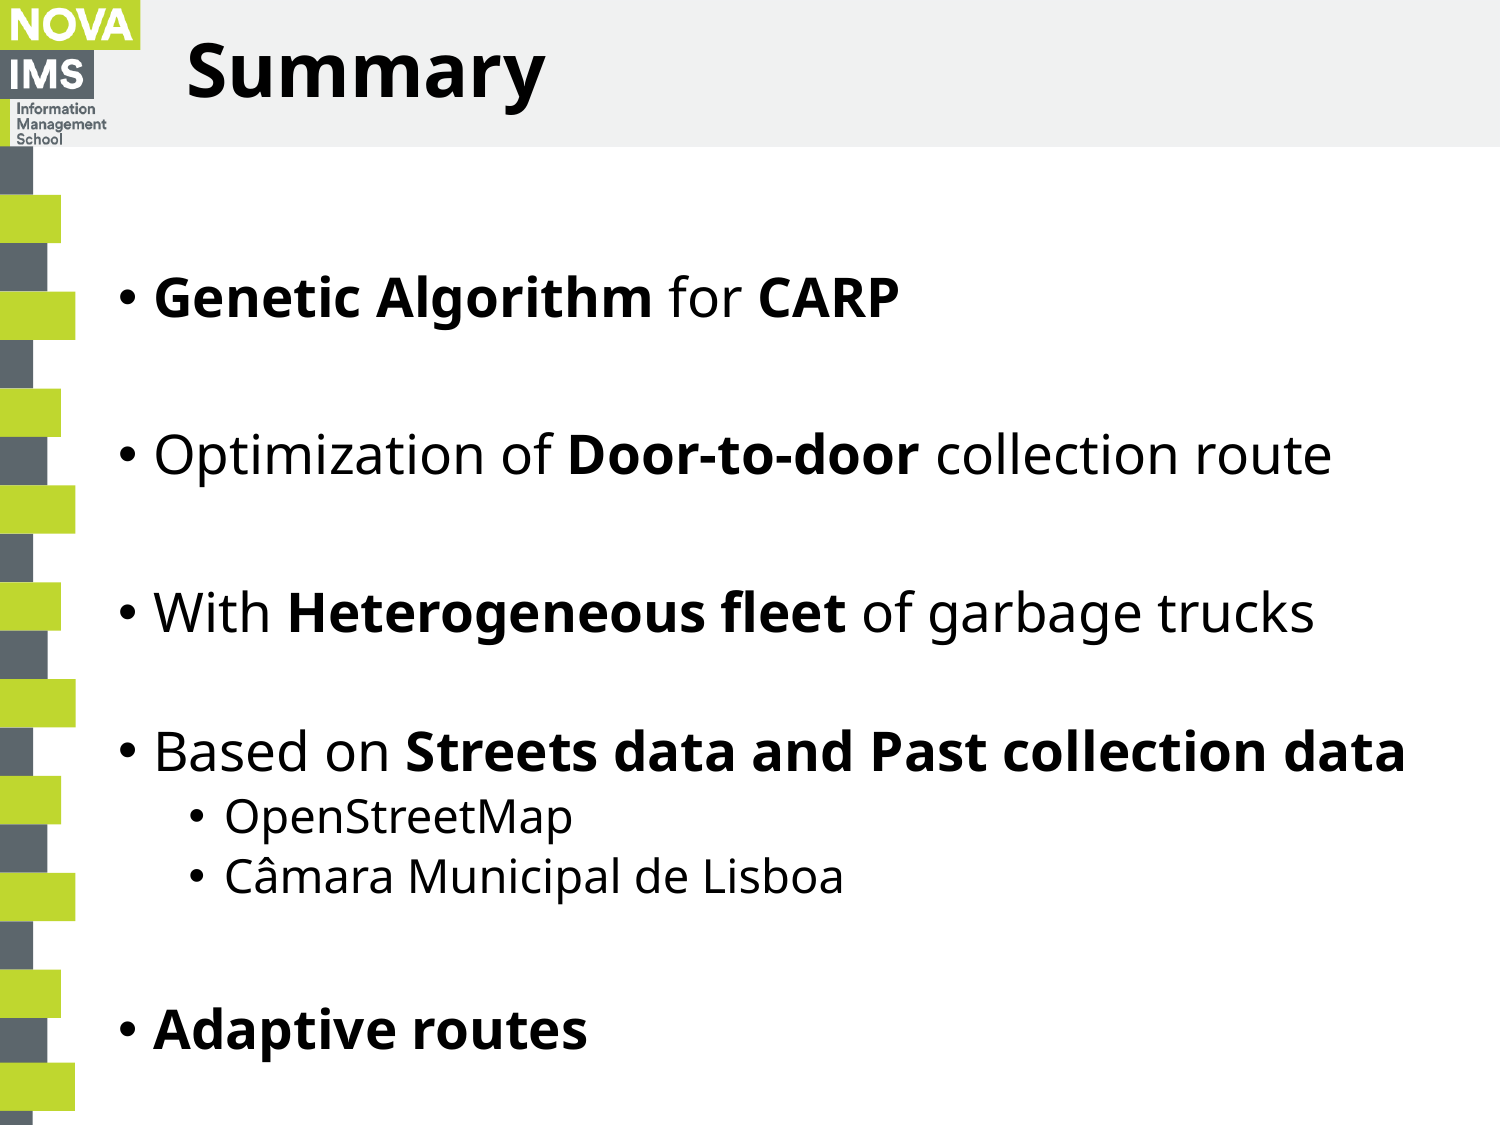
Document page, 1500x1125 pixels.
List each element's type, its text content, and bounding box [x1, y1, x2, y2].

list Genetic Algorithm for CARP Optimization of Door-to-door collection route With Heterogeneous fleet of garbage trucks Based on Streets data and Past collection data OpenStreetMap Câmara Municipal de Lisboa Adaptive routes [103, 178, 1470, 1080]
title Summary [171, 0, 1470, 147]
